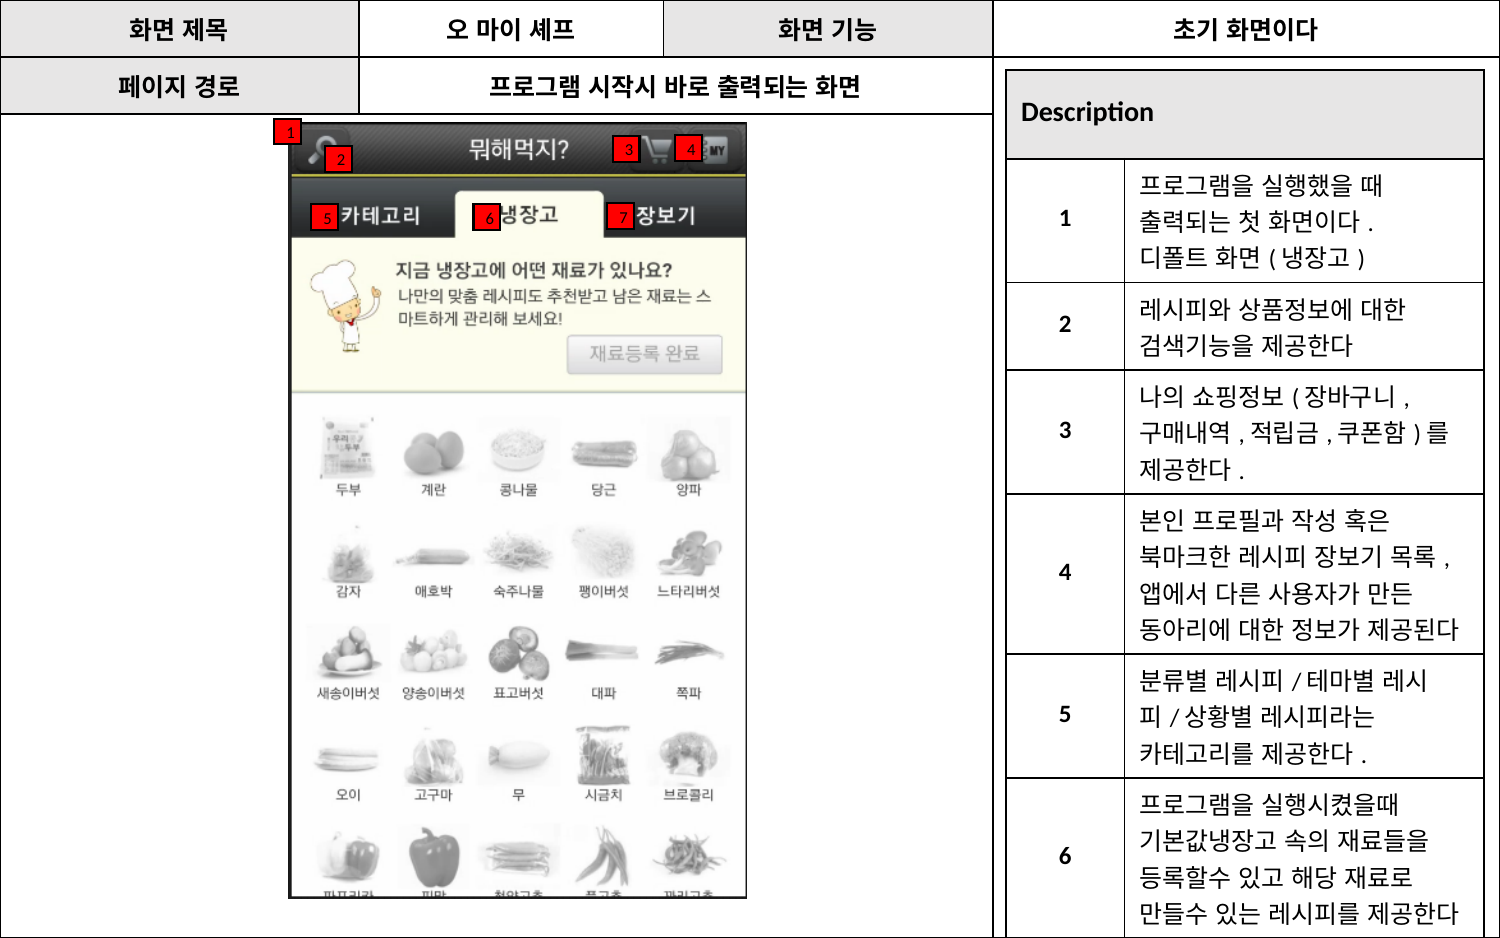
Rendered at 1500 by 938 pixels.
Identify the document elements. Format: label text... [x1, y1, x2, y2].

table_cell 분류별 레시피/테마별 레시피/상황별 레시피라는 카테고리를 제공한다. [1125, 655, 1483, 777]
text_box 1 [273, 118, 302, 145]
table_cell 프로그램 시작시 바로 출력되는 화면 [360, 58, 992, 113]
table_cell [994, 58, 1499, 937]
table_cell 프로그램을 실행했을 때 출력되는 첫 화면이다. 디폴트 화면(냉장고) [1125, 160, 1483, 282]
table_cell 나의 쇼핑정보(장바구니,구매내역,적립금,쿠폰함)를 제공한다. [1125, 371, 1483, 493]
table_cell 페이지 경로 [1, 58, 358, 113]
table_header 초기 화면이다 [994, 1, 1499, 56]
picture [288, 122, 747, 900]
table_cell 4 [1007, 495, 1124, 653]
table_header Description [1007, 71, 1483, 158]
table_cell 2 [1007, 283, 1124, 369]
table_header 화면 기능 [664, 1, 992, 56]
table_cell 5 [1007, 655, 1124, 777]
table_cell 3 [1007, 371, 1124, 493]
table_cell [1, 115, 992, 937]
table_header 화면 제목 [1, 1, 358, 56]
table_header 오 마이 셰프 [360, 1, 663, 56]
table_cell 프로그램을 실행시켰을때 기본값냉장고 속의 재료들을 등록할수 있고 해당 재료로 만들수 있는 레시피를 제공한다 [1125, 779, 1483, 937]
table_cell 1 [1007, 160, 1124, 282]
table_cell 본인 프로필과 작성 혹은 북마크한 레시피 장보기 목록, 앱에서 다른 사용자가 만든 동아리에 대한 정보가 제공된다 [1125, 495, 1483, 653]
table_cell 레시피와 상품정보에 대한 검색기능을 제공한다 [1125, 283, 1483, 369]
table_cell 6 [1007, 779, 1124, 937]
